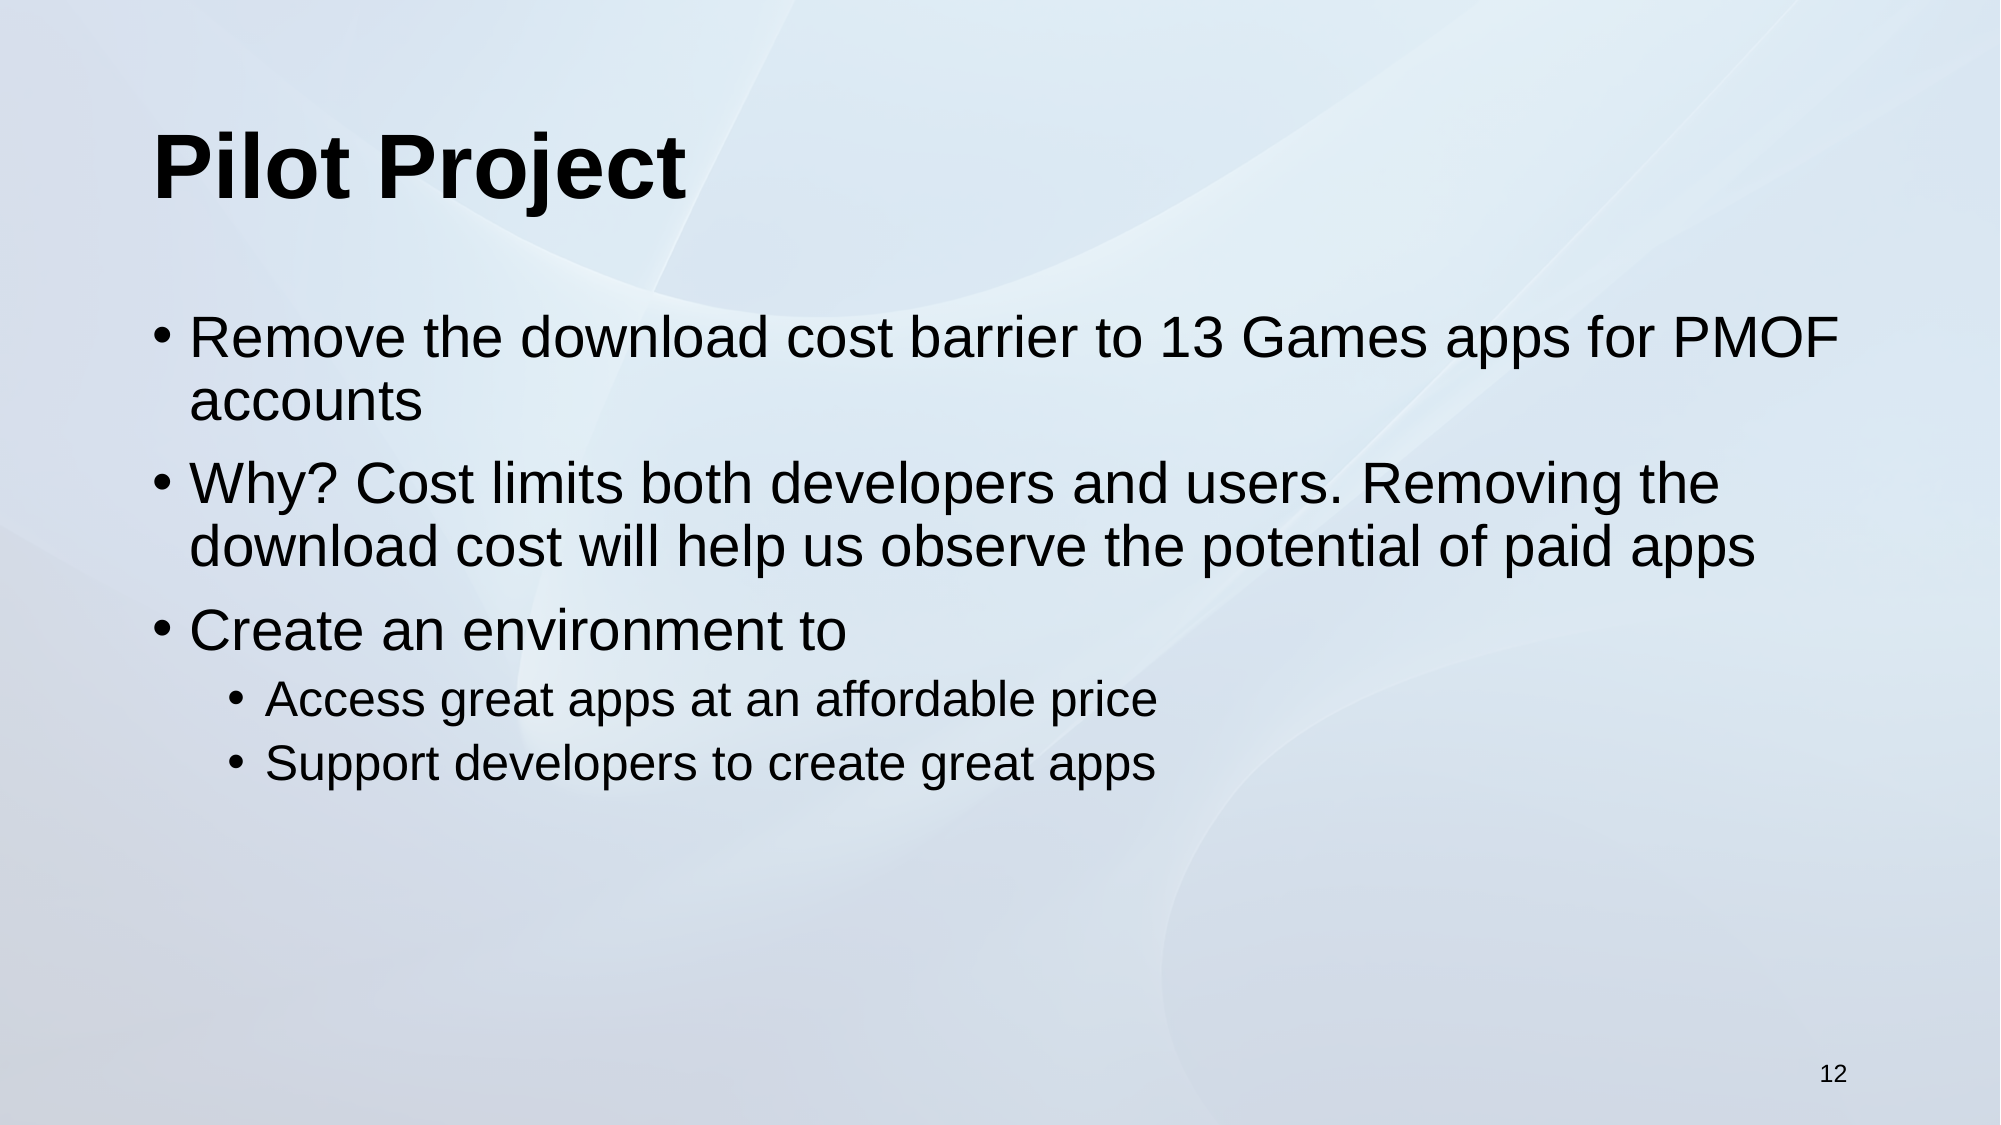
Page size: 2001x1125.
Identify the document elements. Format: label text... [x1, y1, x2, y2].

title Pilot Project [137, 59, 1863, 278]
slide_number 12 [1412, 1042, 1863, 1103]
list Remove the download cost barrier to 13 Games apps for PMOF accounts Why? Cost limits both developers and users. Removing the download cost will help us observe the potential of paid apps Create an environment to Access great apps at an affordable price Support developers to create great apps [137, 299, 1863, 1014]
